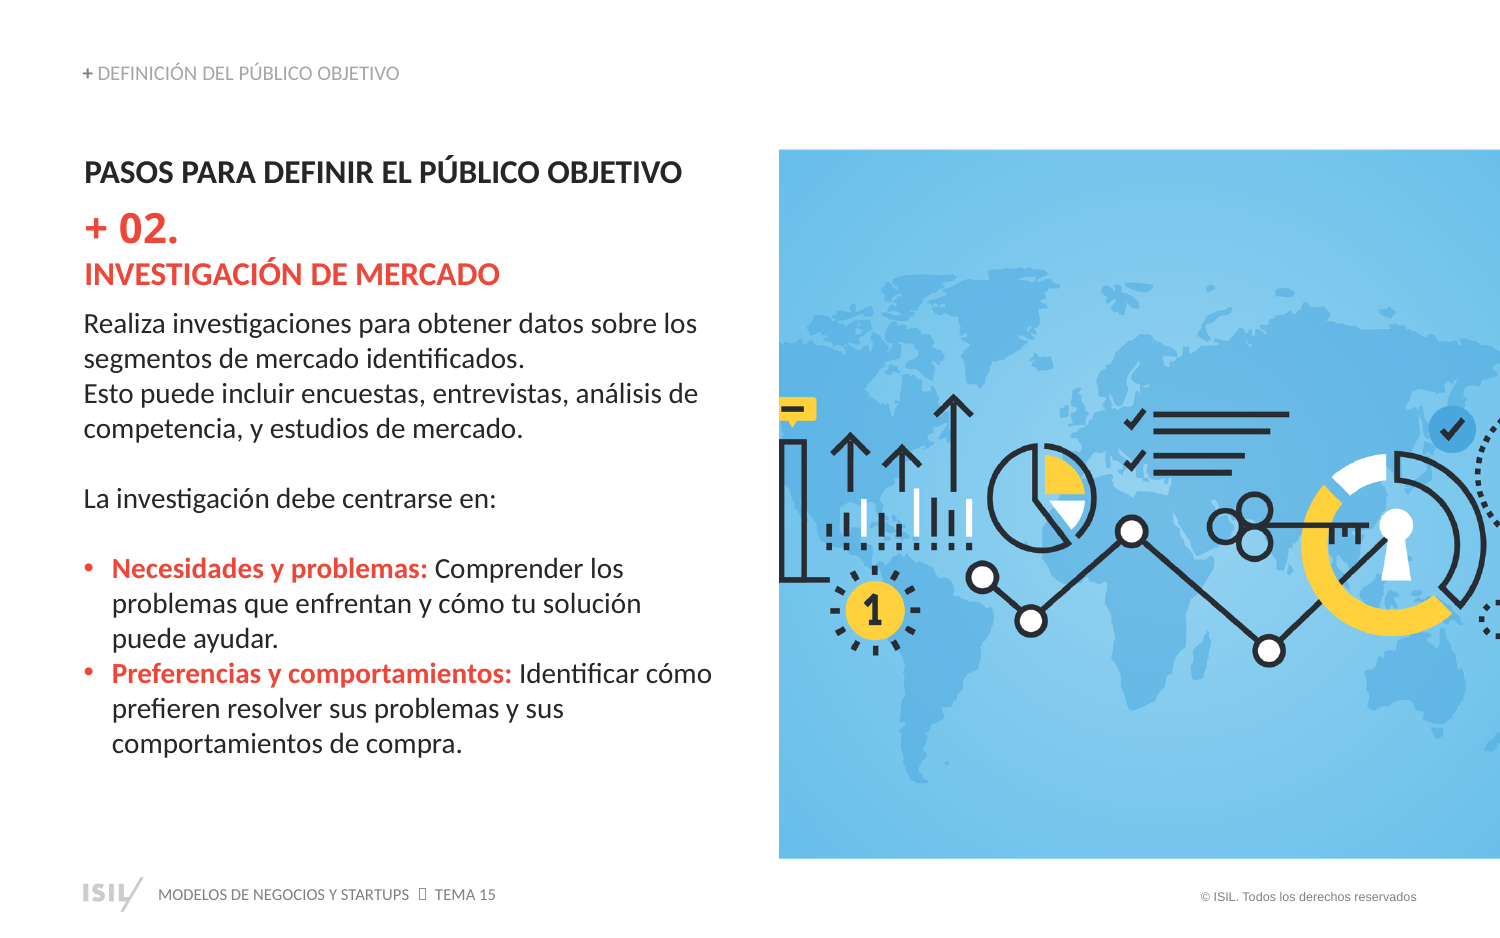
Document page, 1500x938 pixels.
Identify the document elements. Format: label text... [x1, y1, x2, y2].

text_box + DEFINICIÓN DEL PÚBLICO OBJETIVO [82, 61, 721, 85]
picture [779, 149, 1500, 859]
text_box PASOS PARA DEFINIR EL PÚBLICO OBJETIVO + 02. INVESTIGACIÓN DE MERCADO Realiza investigaciones para obtener datos sobre los segmentos de mercado identificados. Esto puede incluir encuestas, entrevistas, análisis de competencia, y estudios de mercado. La investigación debe centrarse en: Necesidades y problemas: Comprender los problemas que enfrentan y cómo tu solución puede ayudar. Preferencias y comportamientos: Identificar cómo prefieren resolver sus problemas y sus comportamientos de compra. [82, 149, 721, 760]
